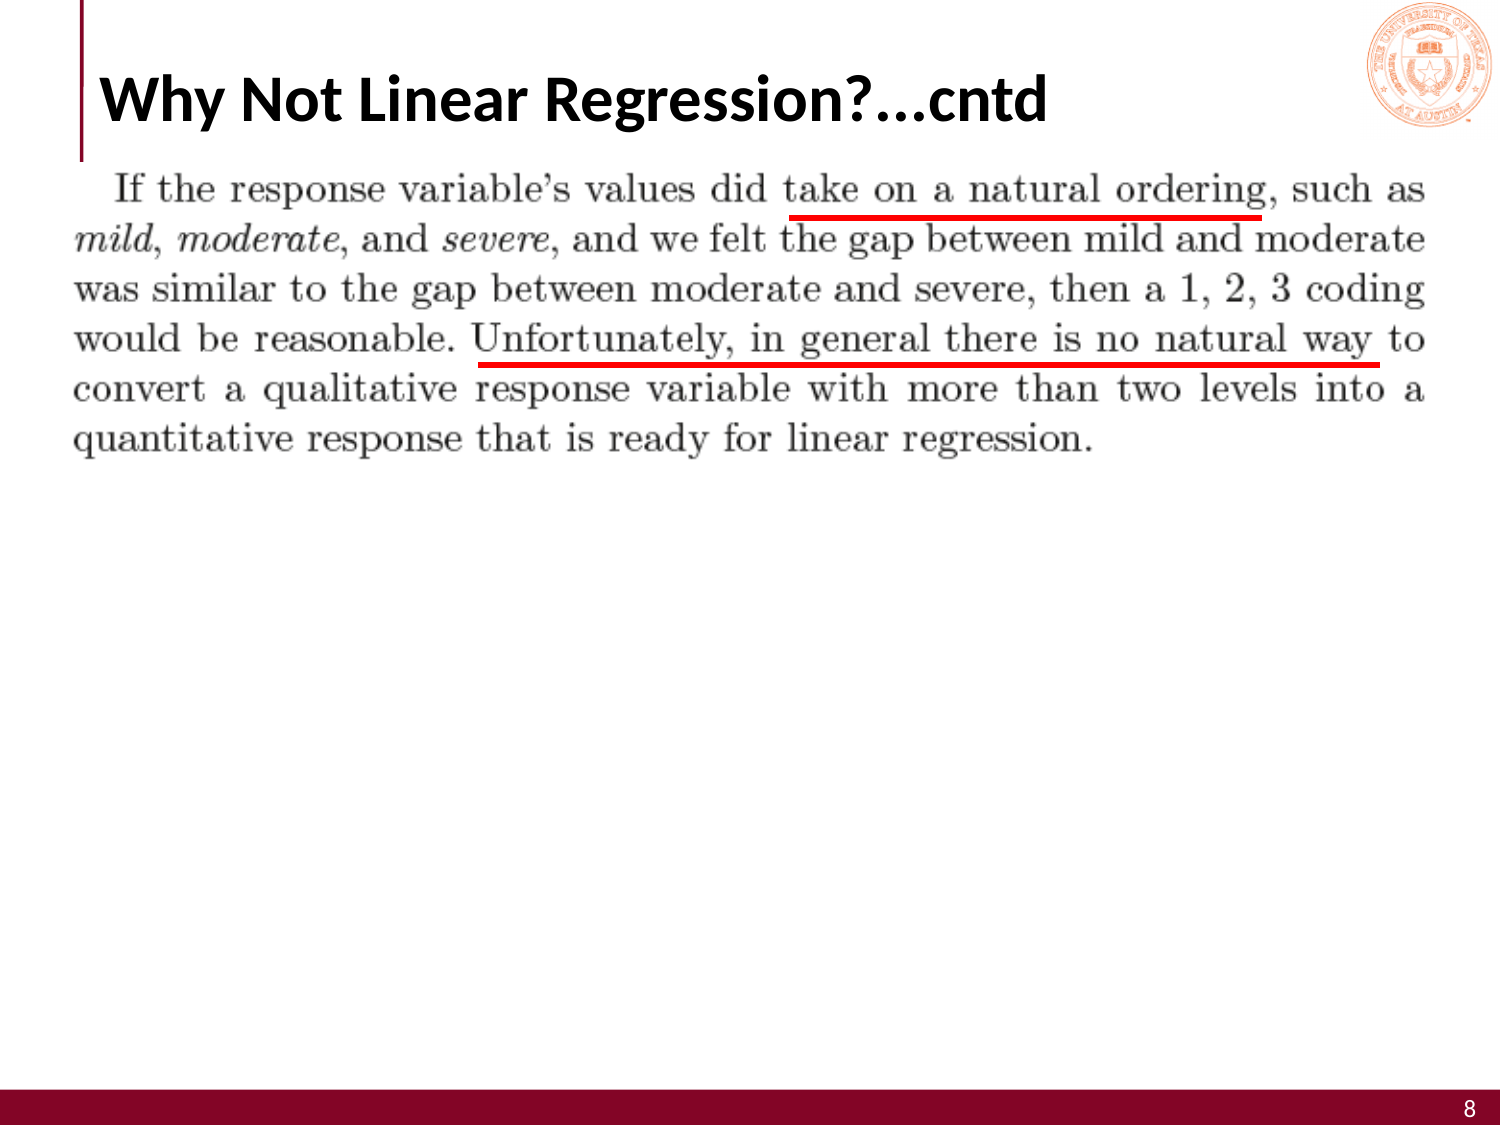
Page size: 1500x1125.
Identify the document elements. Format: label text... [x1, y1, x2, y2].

title Why Not Linear Regression?...cntd [84, 52, 1380, 137]
picture [63, 162, 1440, 462]
picture [1360, 0, 1498, 140]
slide_number 8 [1141, 1077, 1492, 1125]
